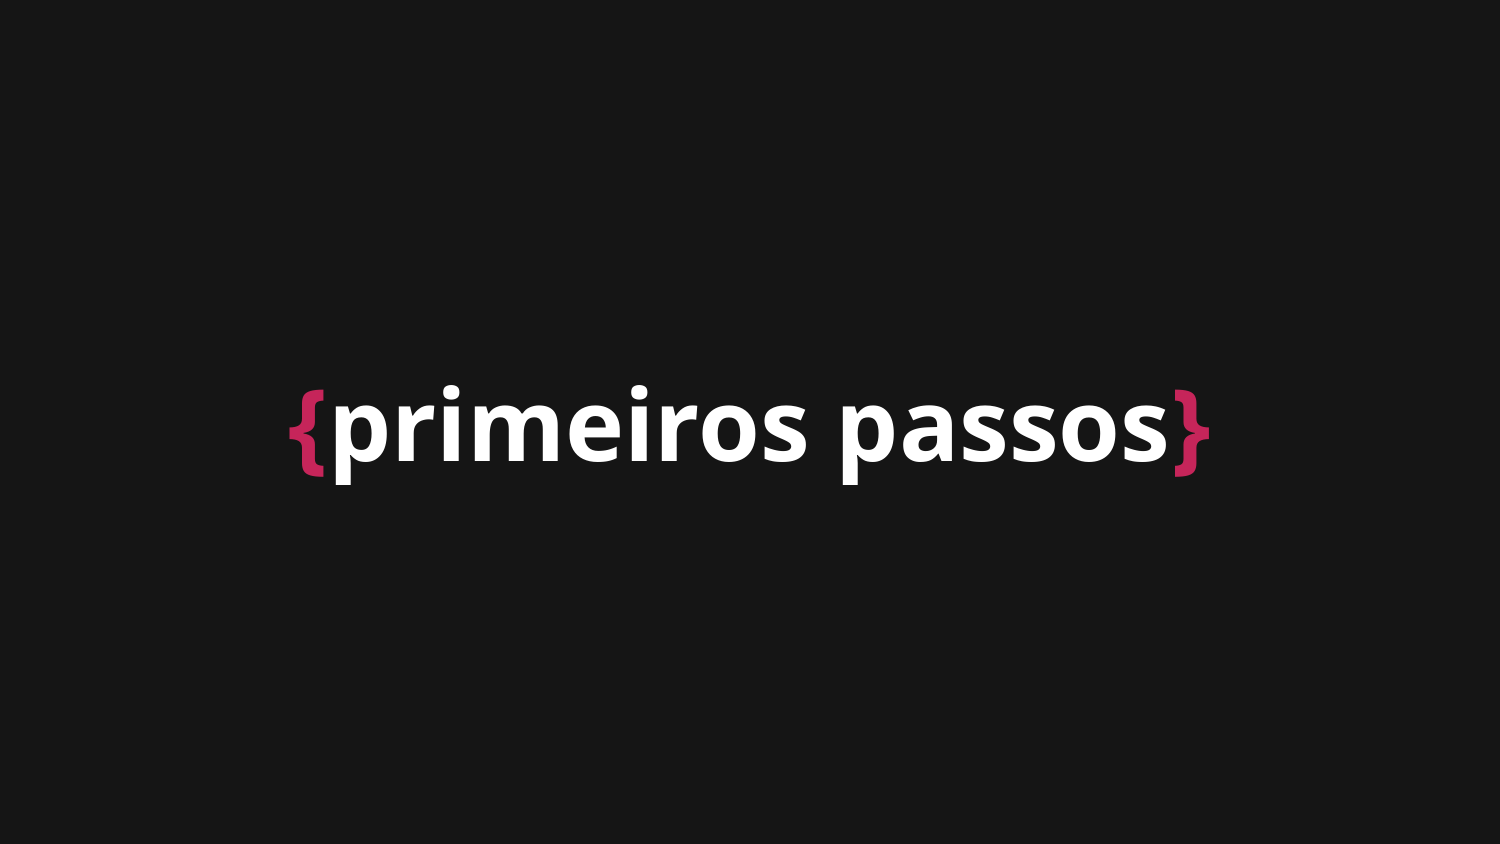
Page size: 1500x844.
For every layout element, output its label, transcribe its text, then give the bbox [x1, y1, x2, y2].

title {primeiros passos} [51, 346, 1449, 497]
